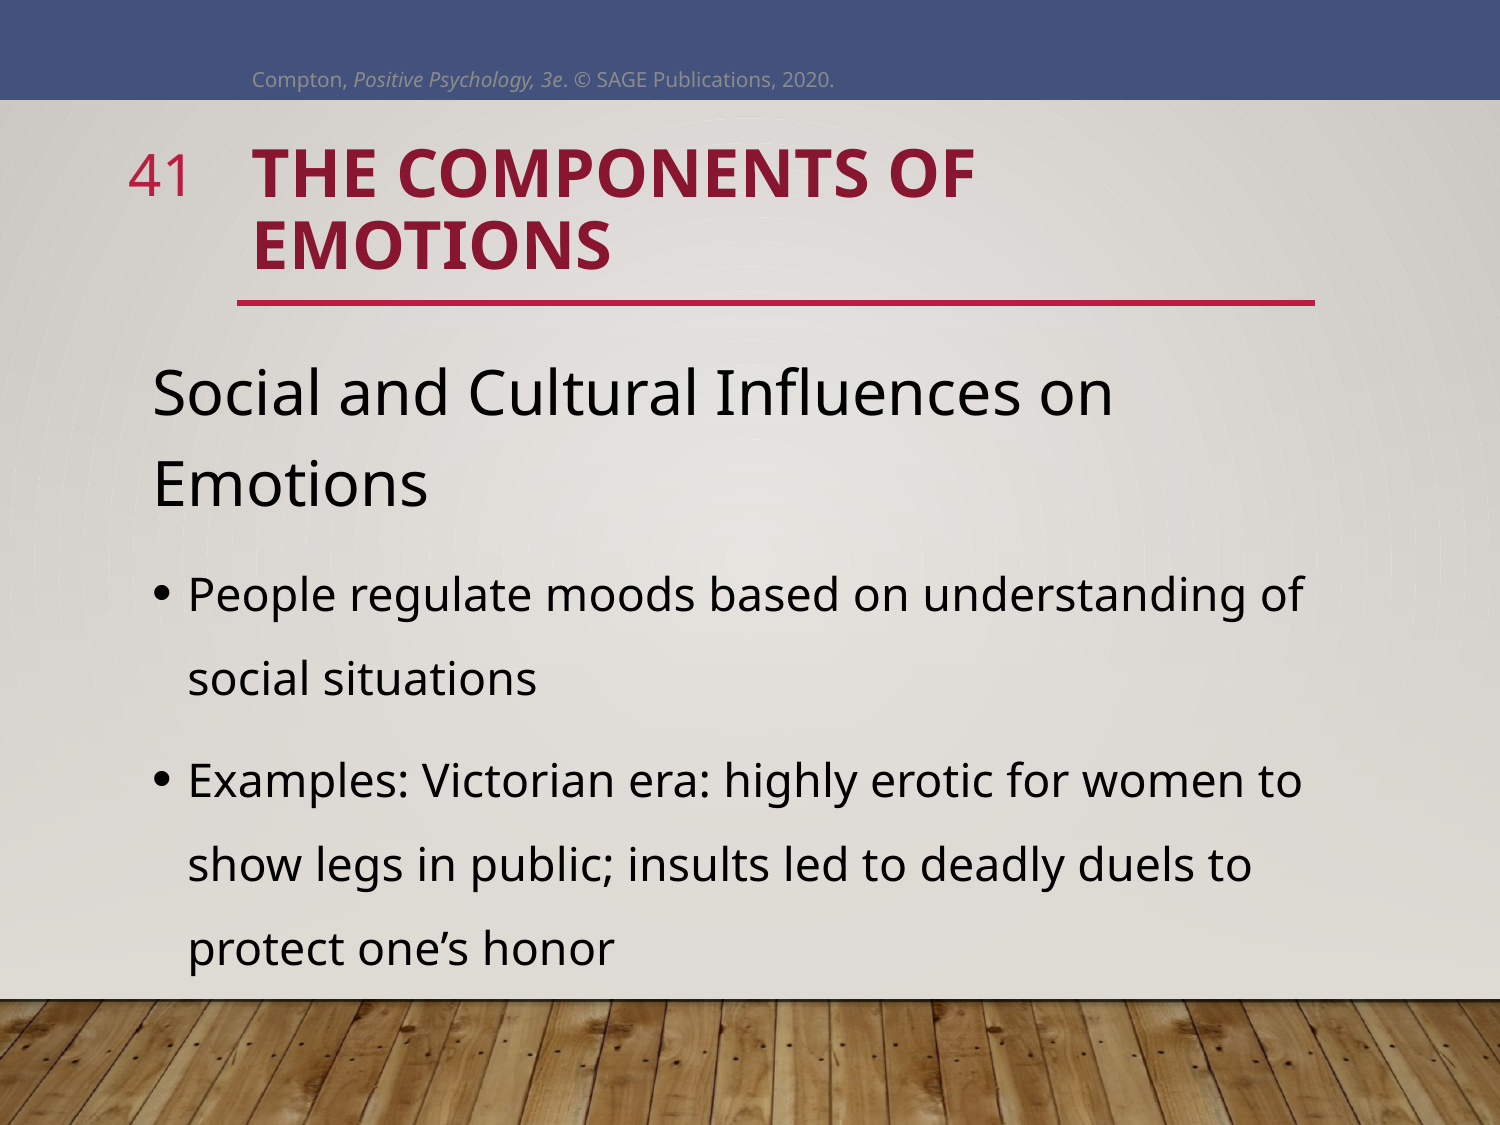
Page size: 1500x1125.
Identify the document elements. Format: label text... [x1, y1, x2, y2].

footer Compton, Positive Psychology, 3e. © SAGE Publications, 2020. [236, 54, 899, 105]
title The Components of Emotions [236, 131, 1315, 305]
picture [0, 999, 1500, 1125]
slide_number 41 [80, 131, 211, 214]
list Social and Cultural Influences on Emotions People regulate moods based on understanding of social situations Examples: Victorian era: highly erotic for women to show legs in public; insults led to deadly duels to protect one’s honor [137, 330, 1400, 988]
